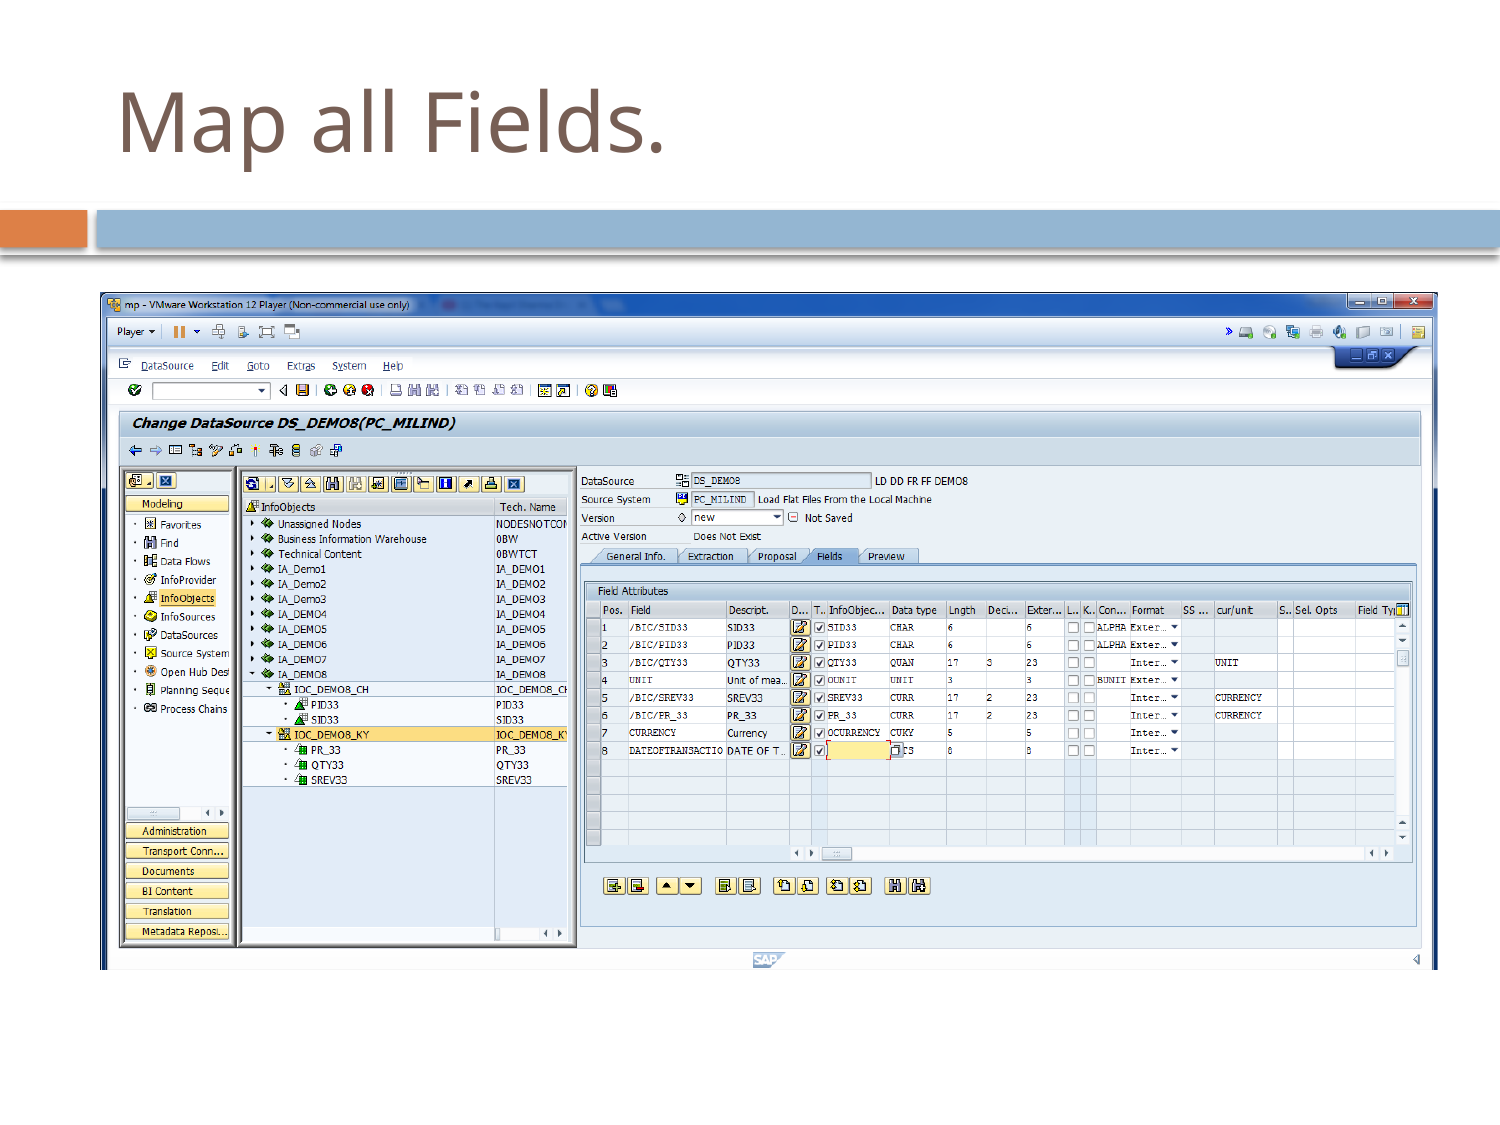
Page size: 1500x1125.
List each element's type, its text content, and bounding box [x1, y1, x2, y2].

title Map all Fields. [100, 37, 1438, 200]
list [100, 292, 1439, 971]
